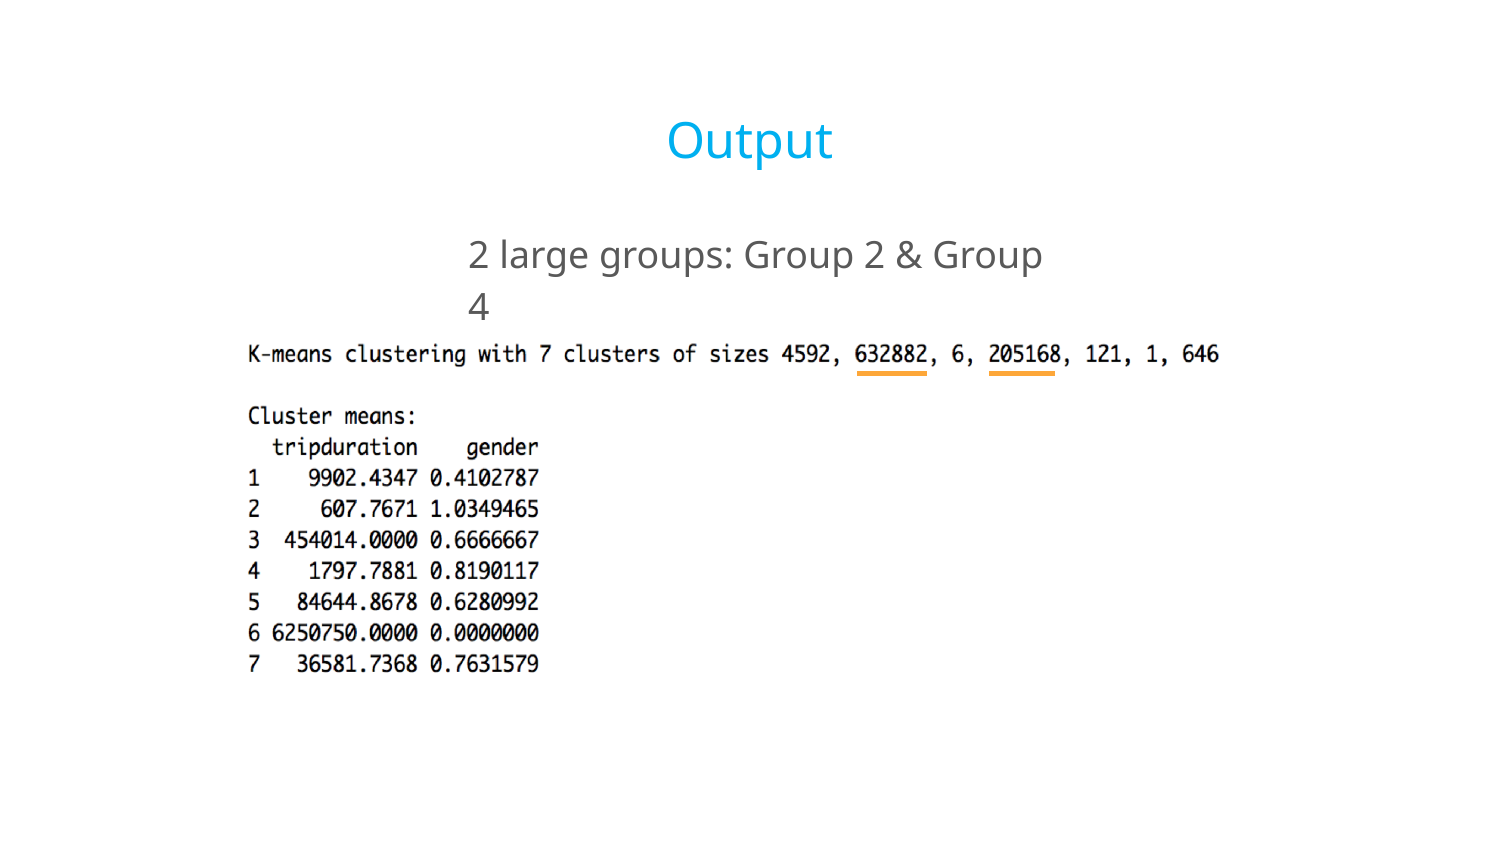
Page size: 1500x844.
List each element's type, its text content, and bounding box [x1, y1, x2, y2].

list 2 large groups: Group 2 & Group 4 [434, 209, 1066, 299]
title Output [51, 93, 1449, 188]
picture [245, 336, 1254, 689]
